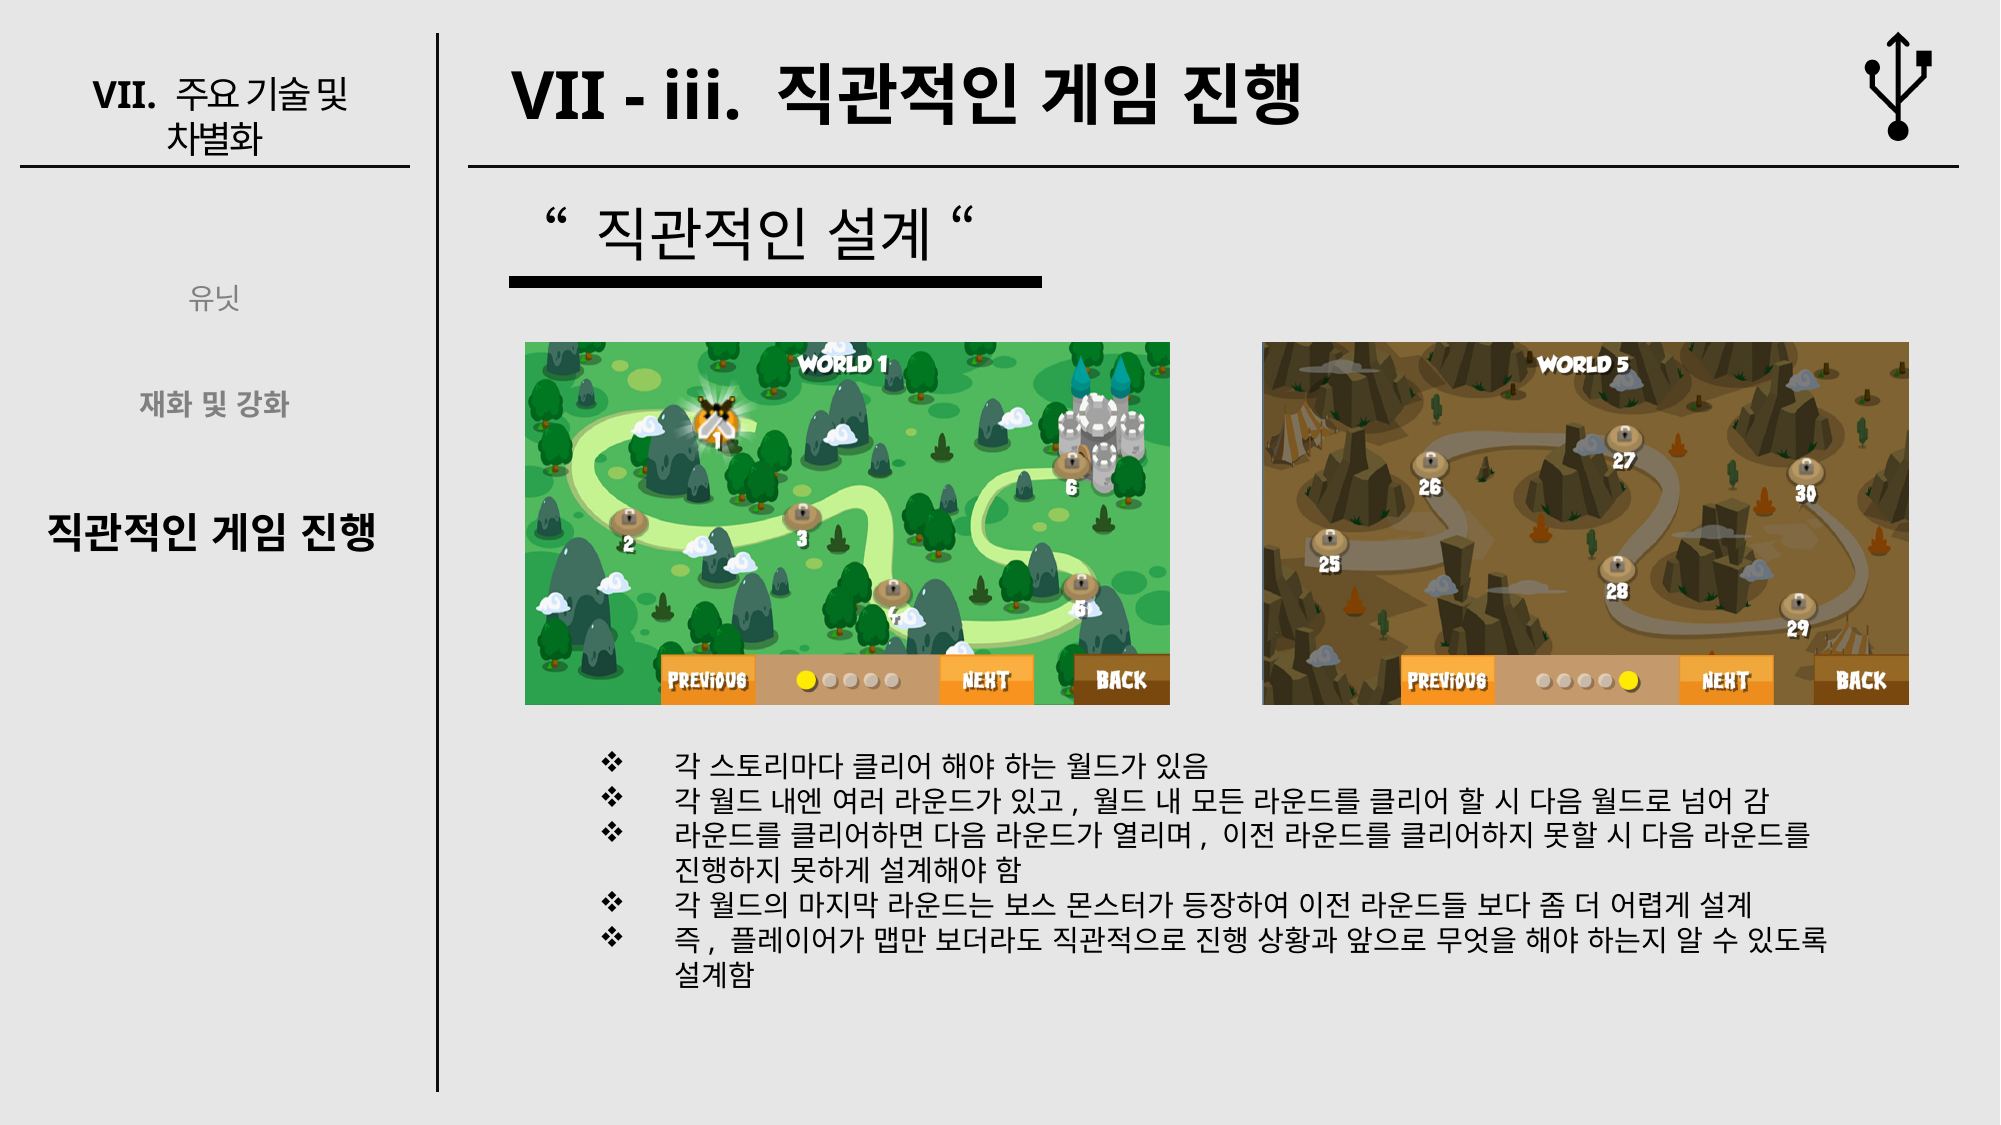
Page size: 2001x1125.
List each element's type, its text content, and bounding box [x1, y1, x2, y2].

text_box “ 직관적인 설계 “ [495, 190, 1295, 276]
text_box 유닛 [19, 272, 411, 323]
picture [1836, 26, 1960, 150]
text_box 직관적인 게임 진행 [16, 499, 408, 565]
text_box 각 스토리마다 클리어 해야 하는 월드가 있음 각 월드 내엔 여러 라운드가 있고, 월드 내 모든 라운드를 클리어 할 시 다음 월드로 넘어 감 라운드를 클리어하면 다음 라운드가 열리며, 이전 라운드를 클리어하지 못할 시 다음 라운드를 진행하지 못하게 설계해야 함 각 월드의 마지막 라운드는 보스 몬스터가 등장하여 이전 라운드들 보다 좀 더 어렵게 설계 즉, 플레이어가 맵만 보더라도 직관적으로 진행 상황과 앞으로 무엇을 해야 하는지 알 수 있도록 설계함 [509, 740, 1861, 1040]
picture [525, 342, 1170, 705]
text_box 재화 및 강화 [19, 378, 411, 429]
text_box VII. 주요 기술 및 차별화 [19, 63, 411, 166]
picture [1262, 342, 1909, 705]
text_box VII - iii. 직관적인 게임 진행 [496, 45, 1836, 141]
